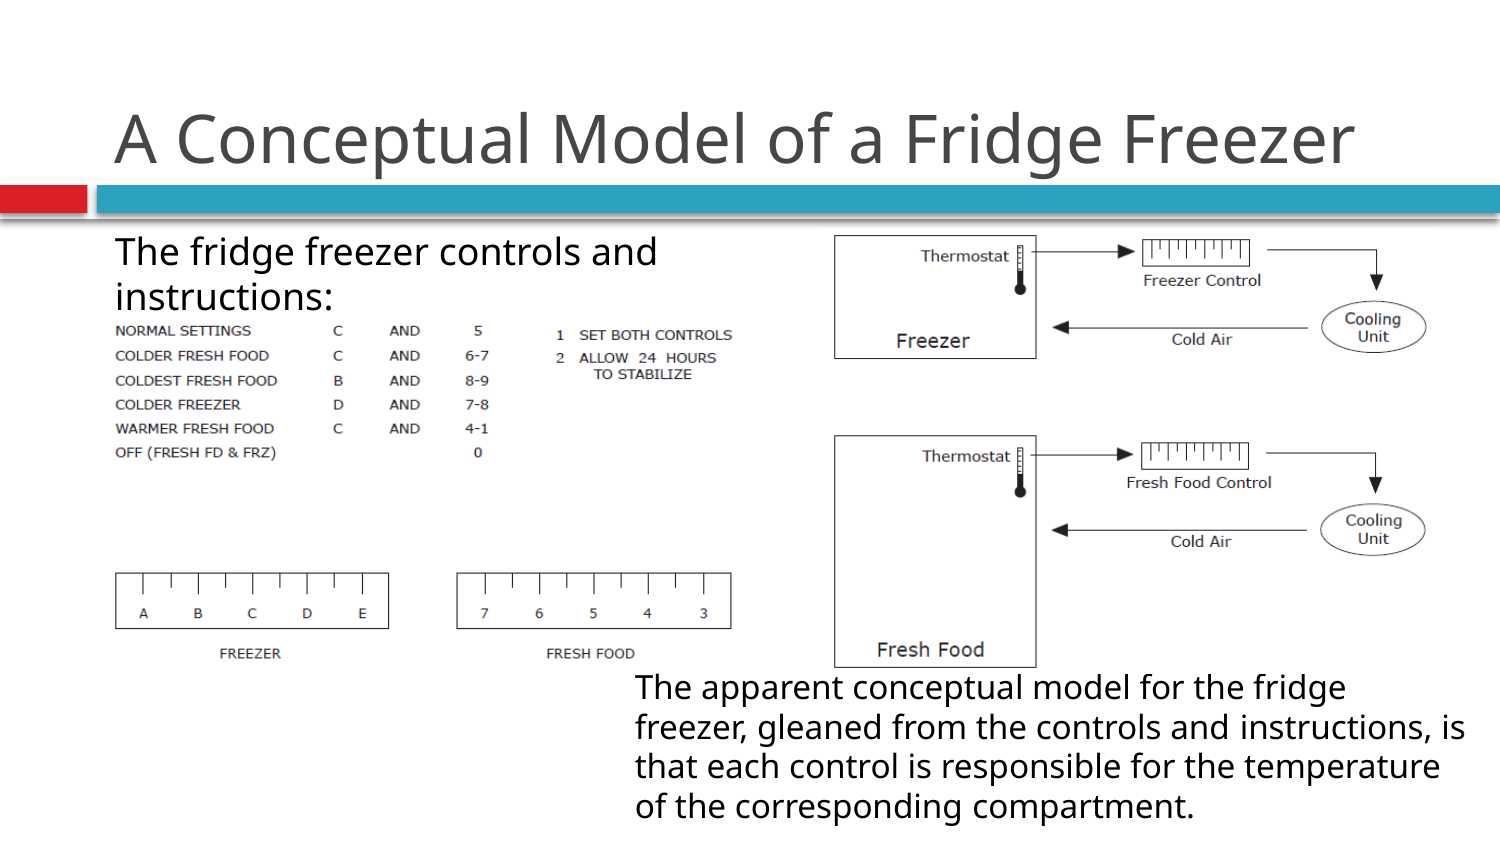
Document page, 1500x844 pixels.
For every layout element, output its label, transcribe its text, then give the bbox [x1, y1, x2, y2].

text_box The apparent conceptual model for the fridge freezer, gleaned from the controls and instructions, is that each control is responsible for the temperature of the corresponding compartment. [620, 658, 1483, 833]
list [820, 227, 1433, 674]
title A Conceptual Model of a Fridge Freezer [99, 19, 1438, 185]
text_box The fridge freezer controls and instructions: [100, 220, 851, 326]
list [99, 315, 738, 665]
